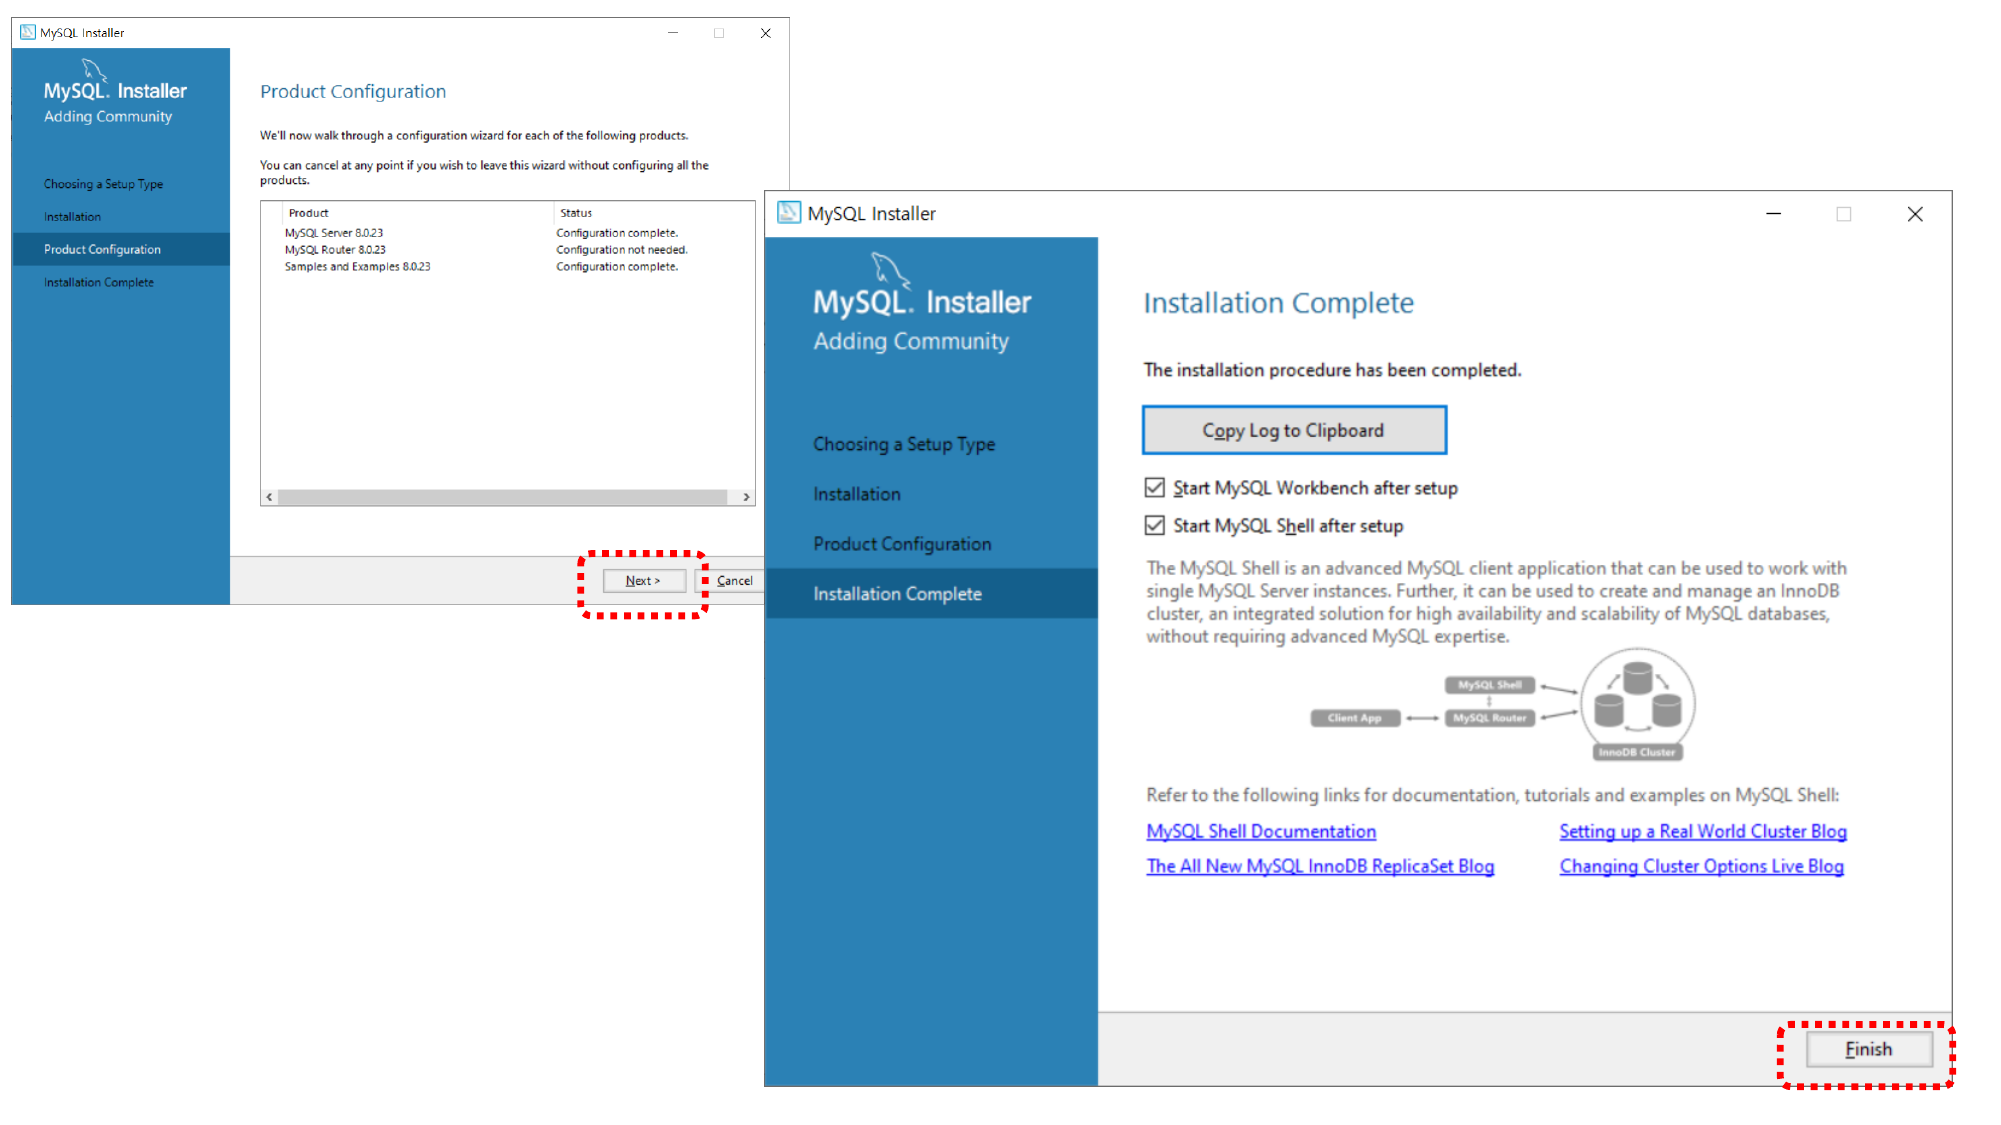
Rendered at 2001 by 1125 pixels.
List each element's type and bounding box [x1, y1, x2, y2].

text_box [579, 605, 707, 617]
picture [11, 17, 1953, 1087]
